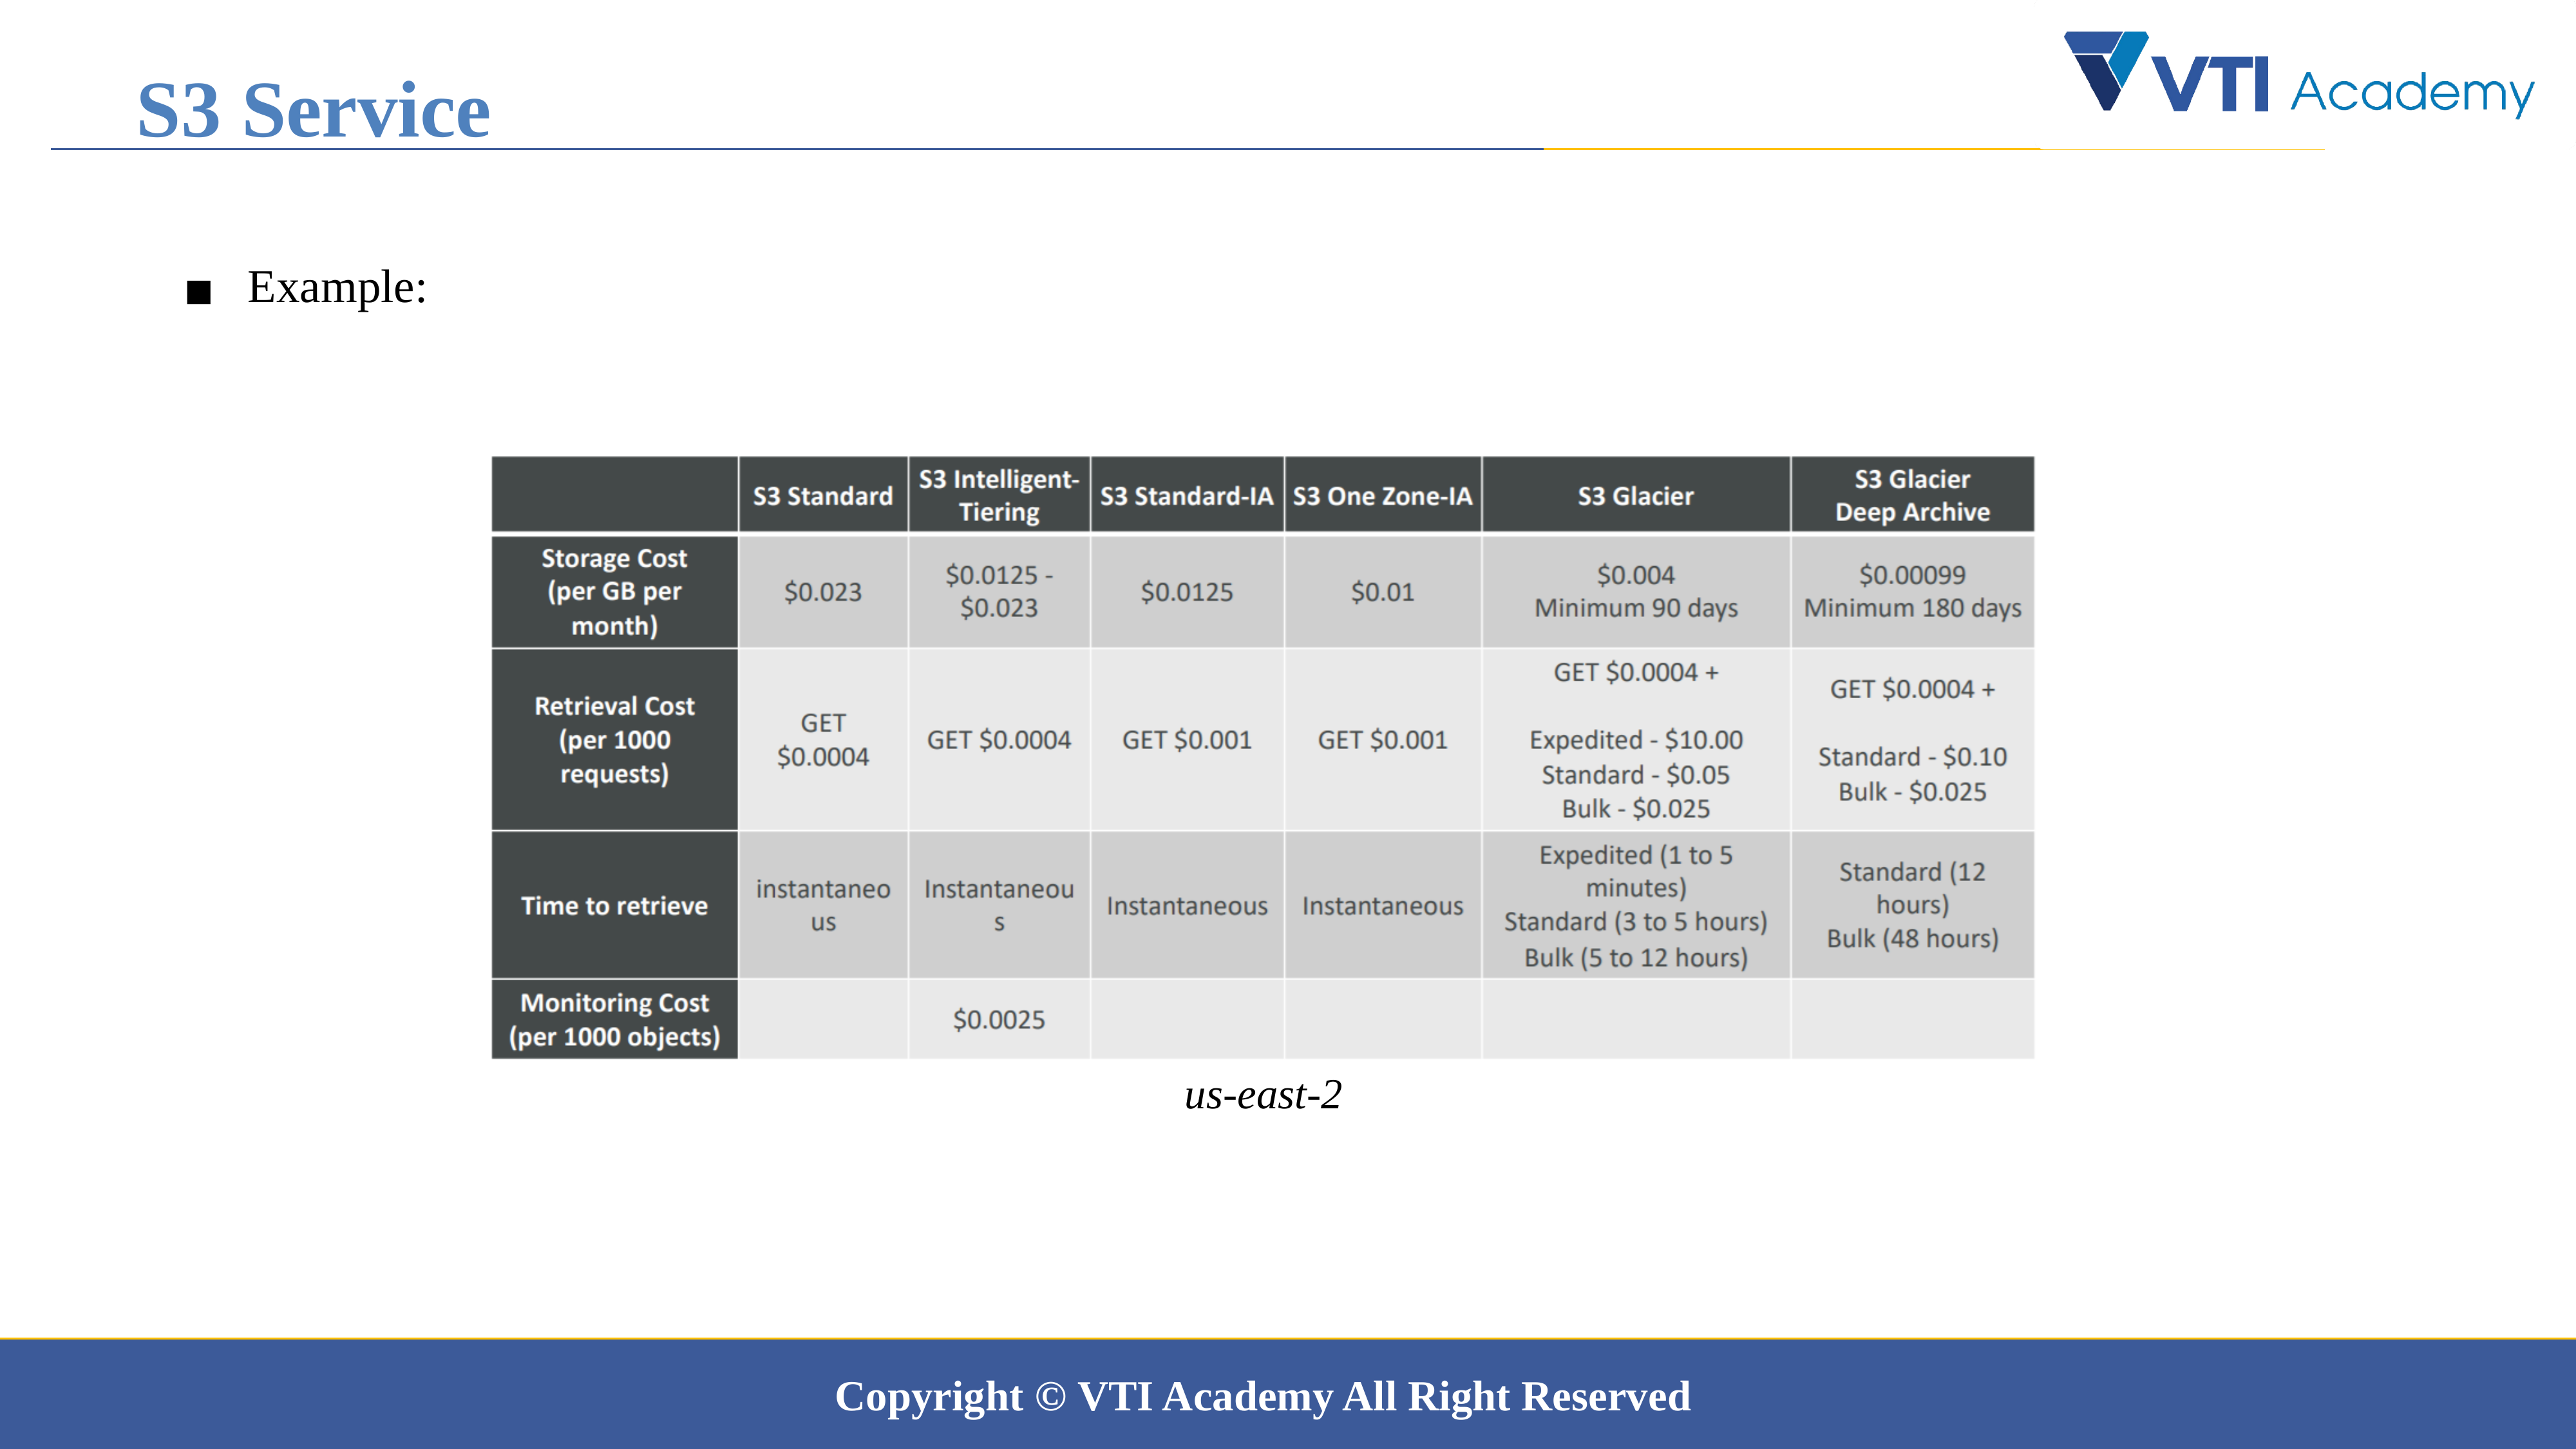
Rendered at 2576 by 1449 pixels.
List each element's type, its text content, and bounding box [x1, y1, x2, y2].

text_box us-east-2 [1174, 1070, 1354, 1122]
text_box S3 Service [126, 60, 640, 149]
picture [2034, 0, 2576, 149]
picture [488, 451, 2040, 1063]
text_box Example: [126, 250, 515, 353]
